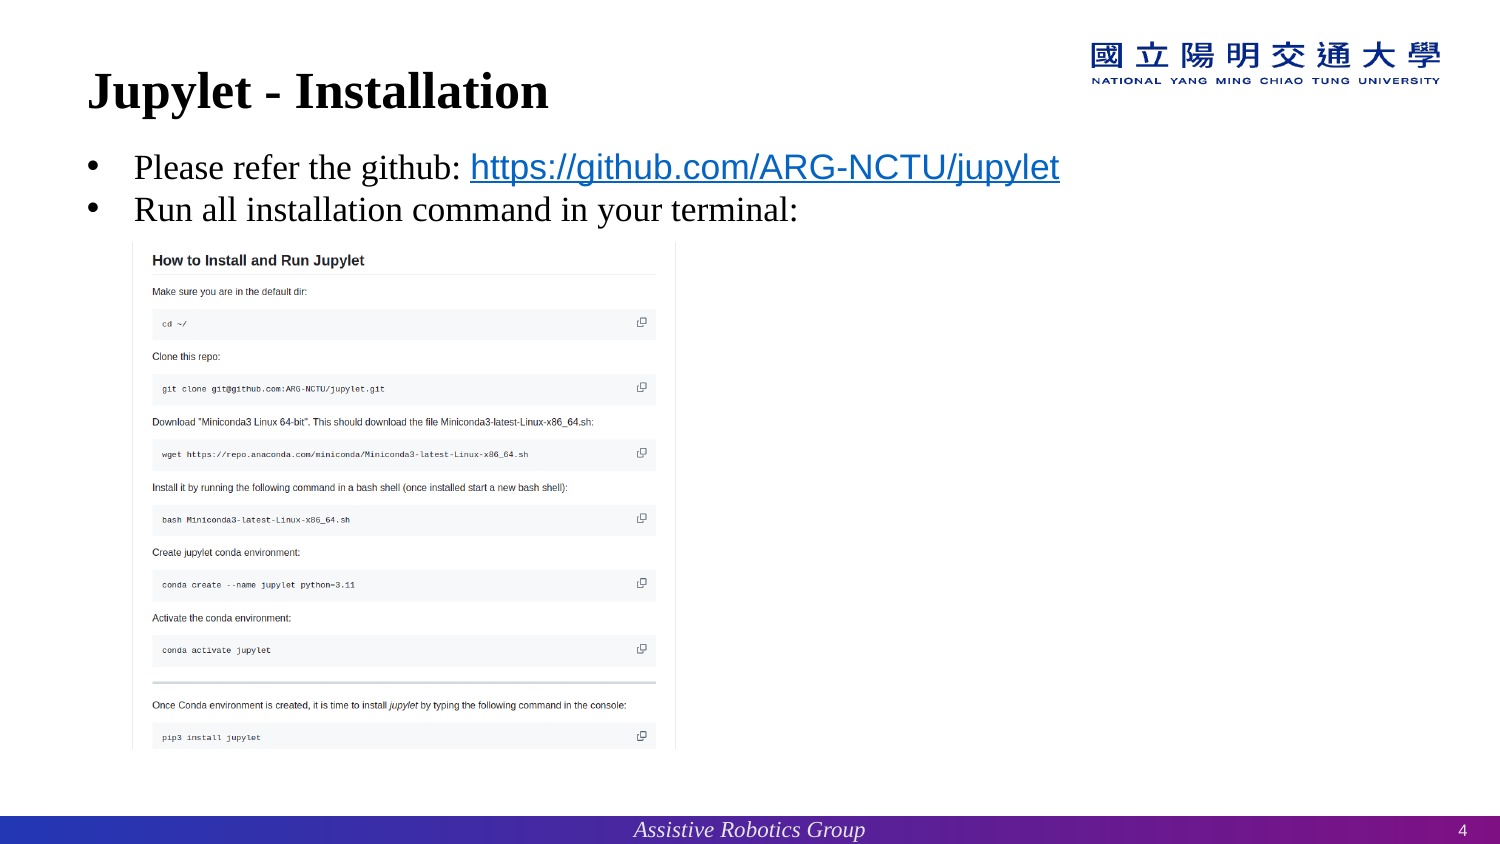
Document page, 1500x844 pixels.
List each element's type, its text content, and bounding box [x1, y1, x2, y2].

picture [1084, 37, 1447, 88]
text_box Jupylet - Installation [74, 52, 1075, 124]
text_box Please refer the github: https://github.com/ARG-NCTU/jupylet Run all installation command in your terminal: [74, 137, 1457, 751]
picture [122, 242, 686, 750]
